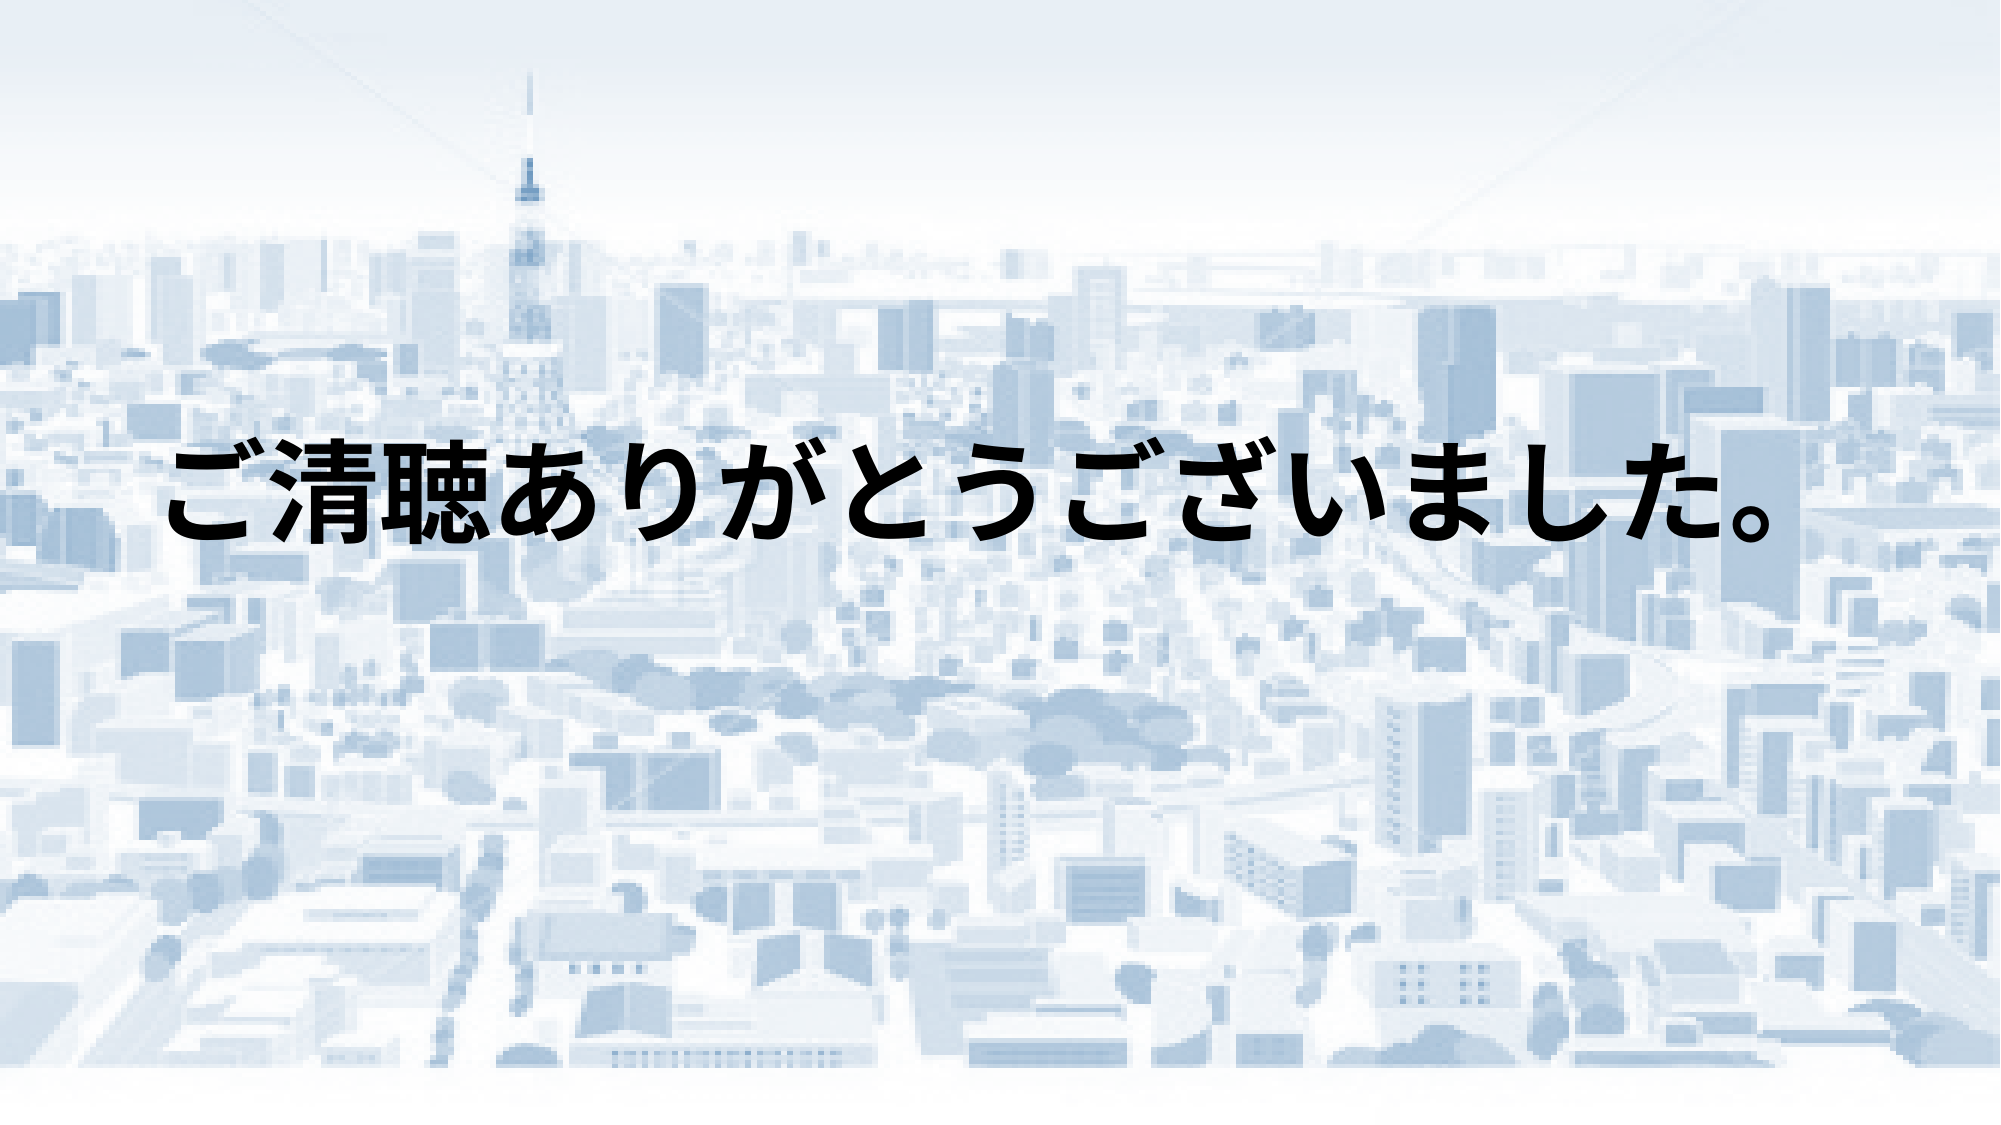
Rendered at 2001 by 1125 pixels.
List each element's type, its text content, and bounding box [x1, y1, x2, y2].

text_box ご清聴ありがとうございました。 [107, 394, 1889, 585]
